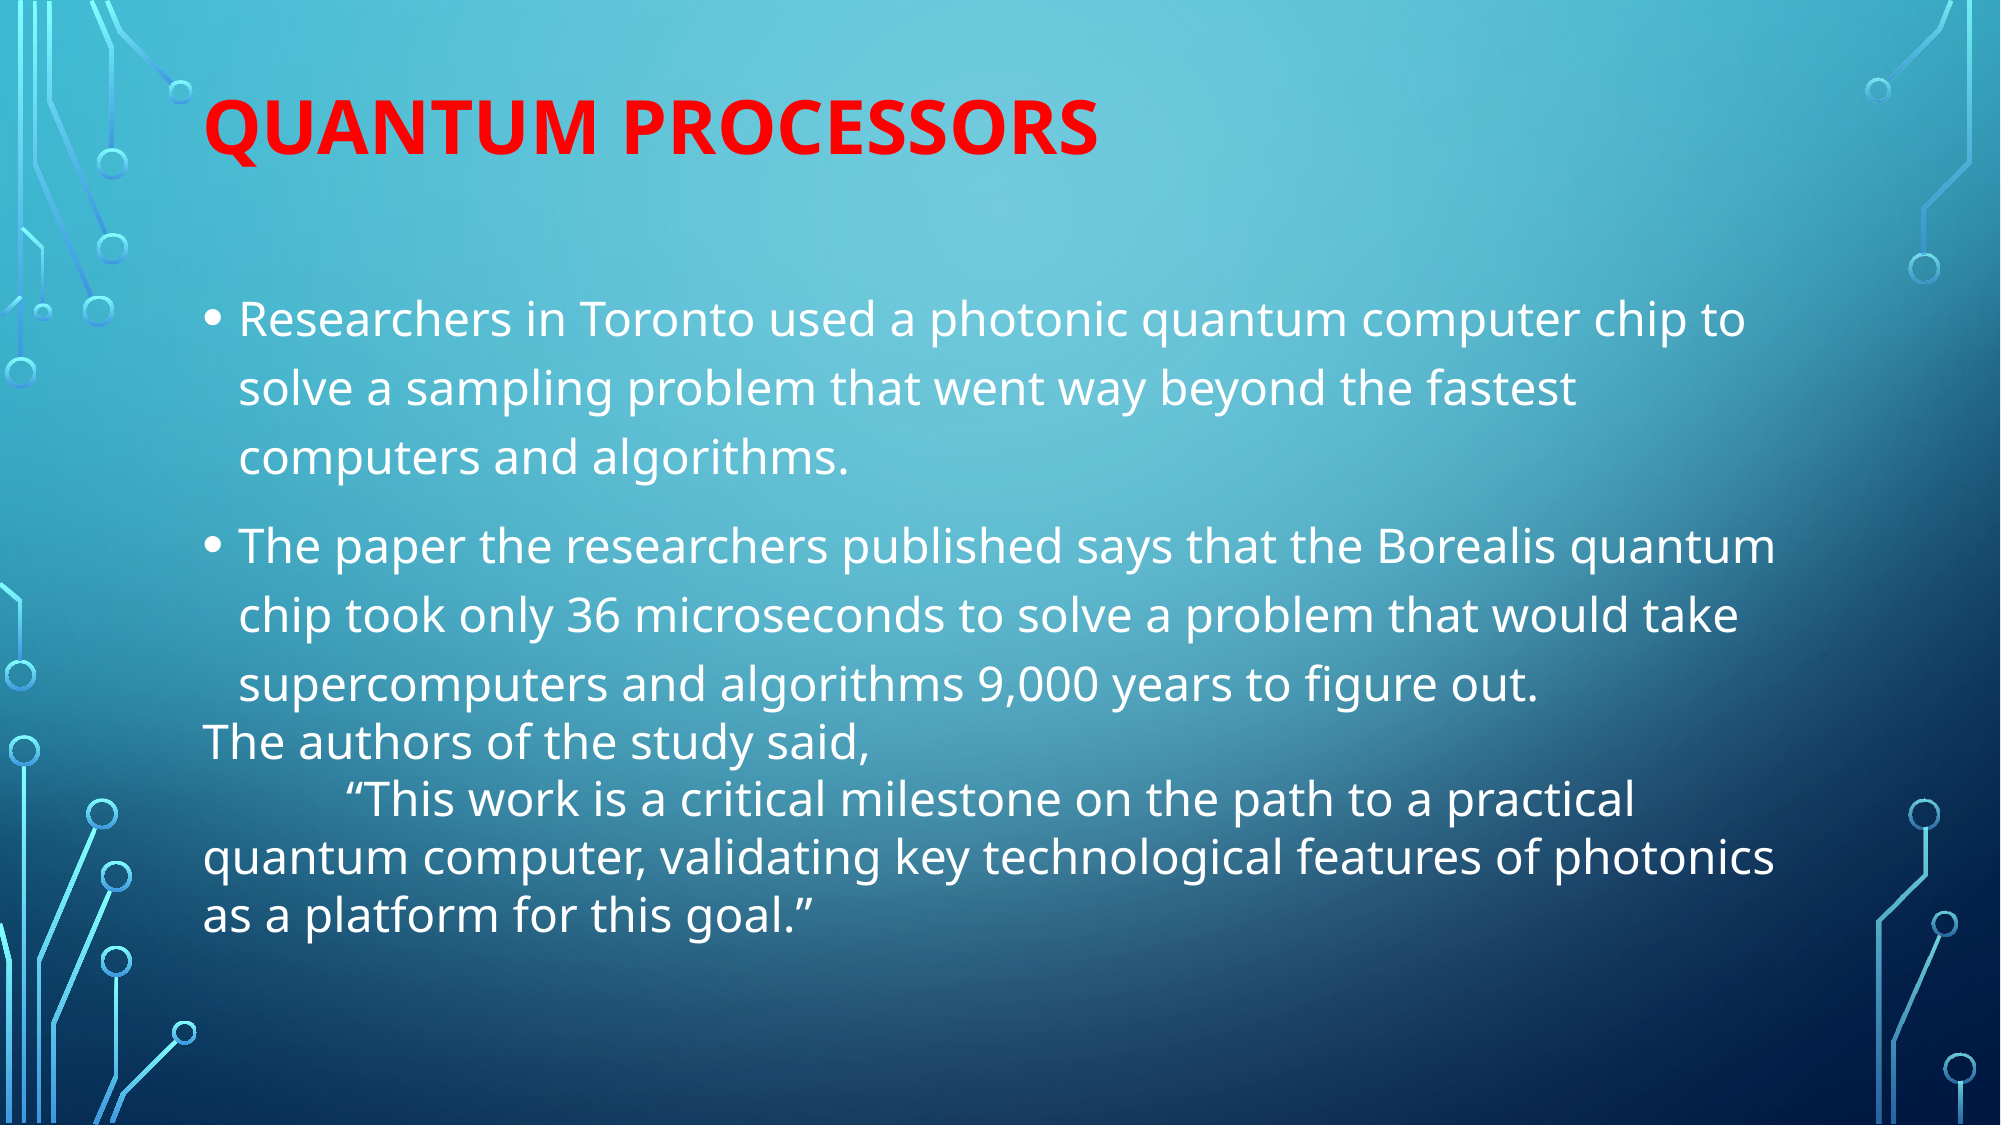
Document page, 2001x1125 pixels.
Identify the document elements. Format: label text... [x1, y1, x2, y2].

title Quantum processors [187, 37, 1813, 224]
list Researchers in Toronto used a photonic quantum computer chip to solve a sampling problem that went way beyond the fastest computers and algorithms. The paper the researchers published says that the Borealis quantum chip took only 36 microseconds to solve a problem that would take supercomputers and algorithms 9,000 years to figure out. The authors of the study said, “This work is a critical milestone on the path to a practical quantum computer, validating key technological features of photonics as a platform for this goal.” [187, 269, 1813, 996]
